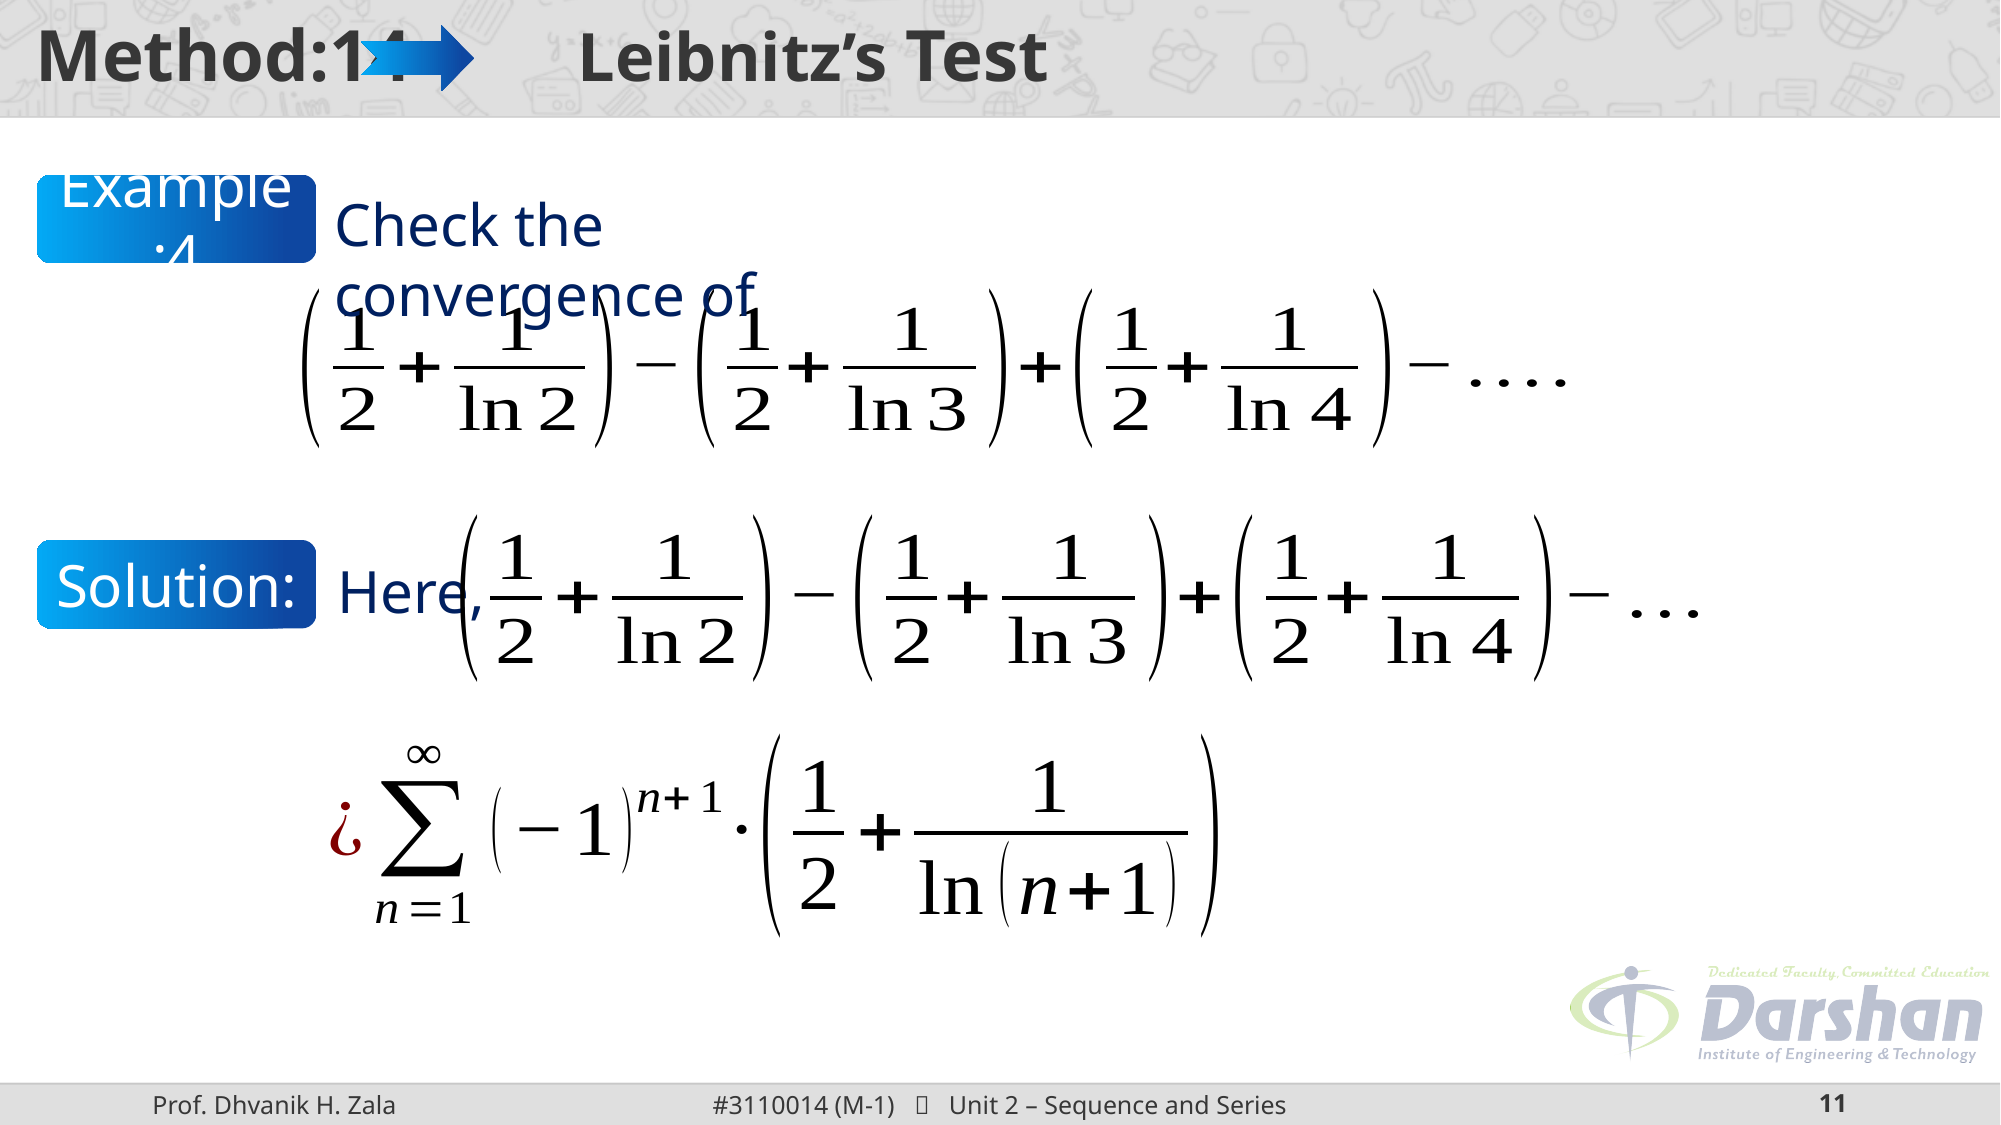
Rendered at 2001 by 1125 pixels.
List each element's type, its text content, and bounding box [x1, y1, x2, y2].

text_box Example:4 [36, 174, 317, 264]
text_box Check the convergence of [319, 180, 957, 258]
title Method:14 Leibnitz’s Test [0, 0, 2000, 117]
text_box Solution: [36, 539, 317, 629]
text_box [322, 512, 1705, 688]
text_box [361, 25, 475, 92]
